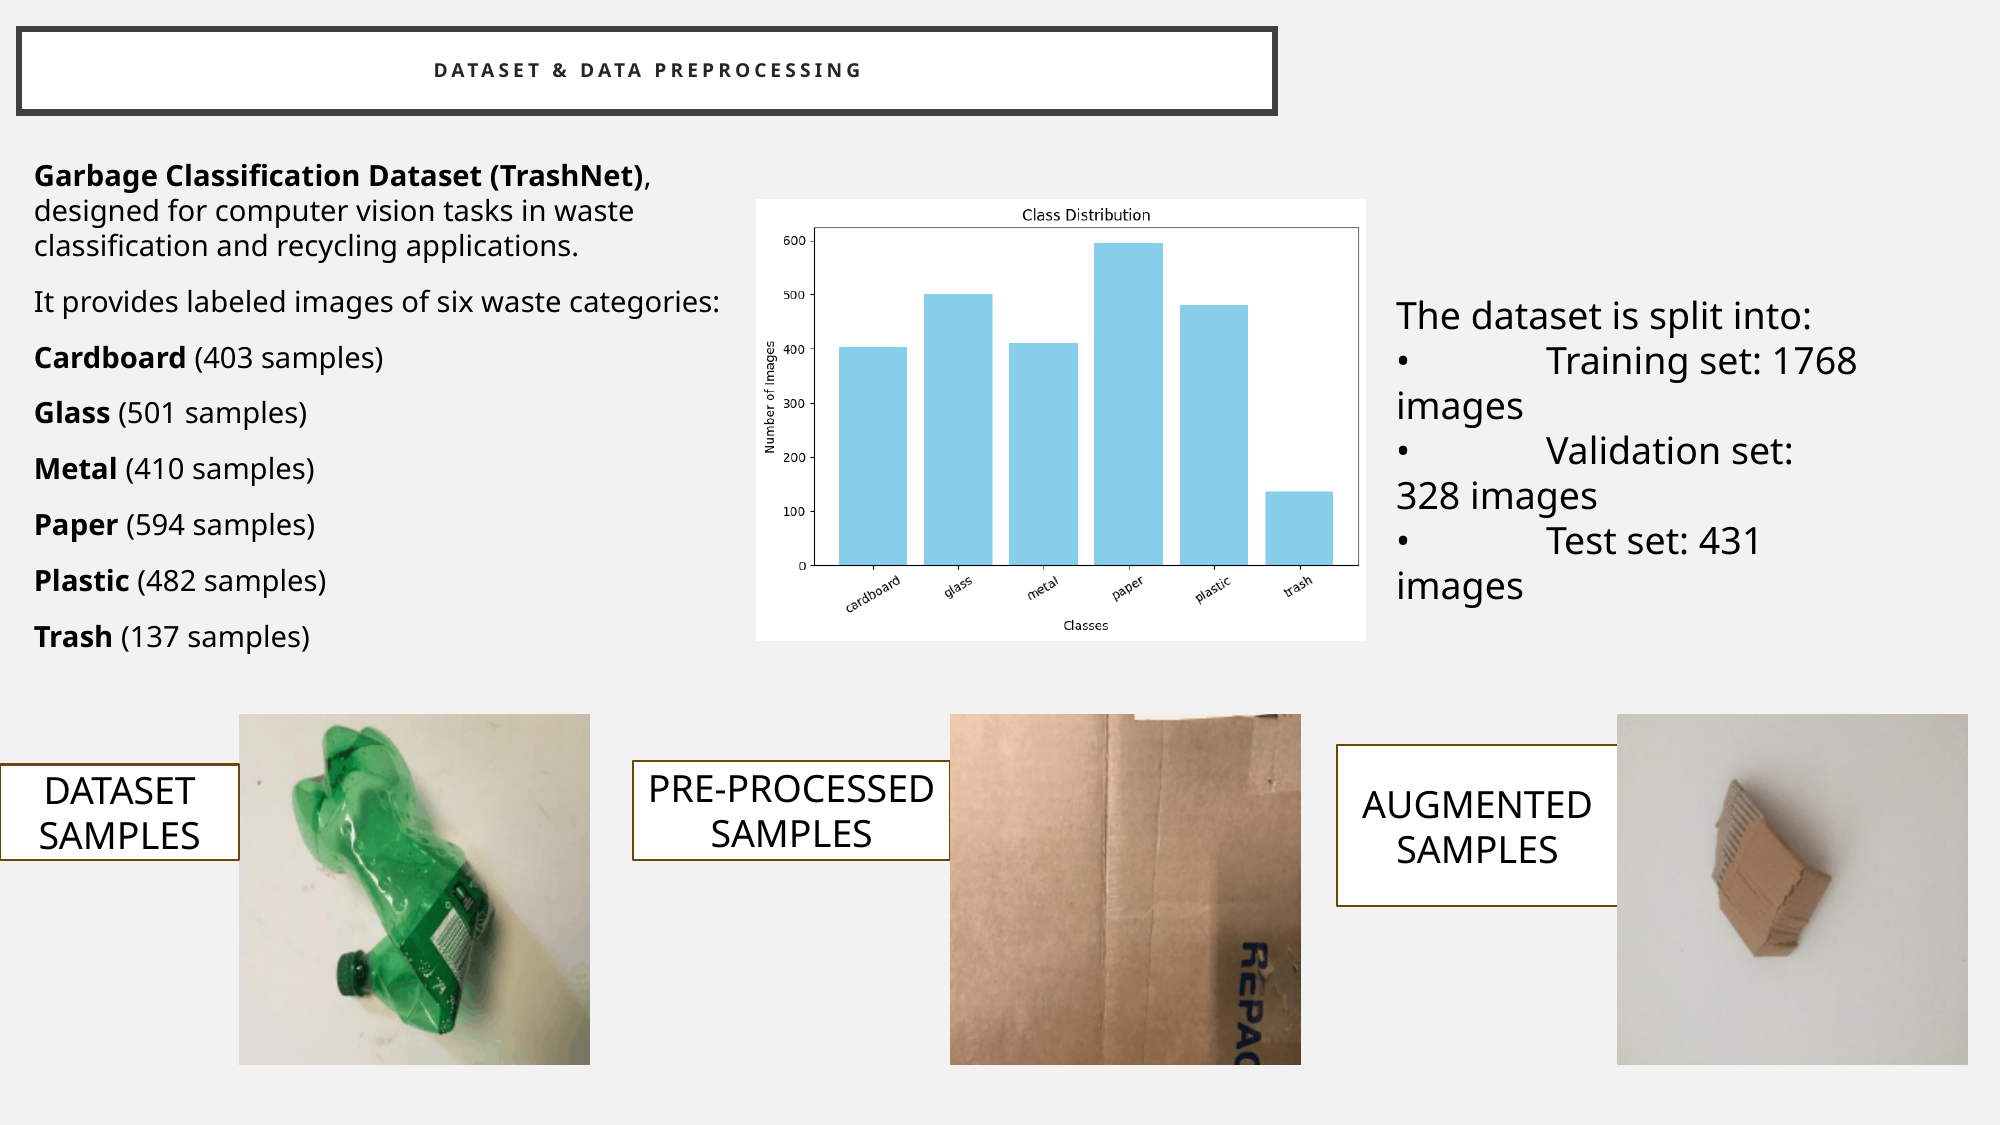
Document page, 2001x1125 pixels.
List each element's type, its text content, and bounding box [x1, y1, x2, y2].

picture [756, 199, 1366, 642]
text_box PRE-PROCESSED SAMPLES [632, 760, 950, 861]
title Dataset & Data Preprocessing [16, 26, 1278, 116]
picture [950, 714, 1301, 1065]
subtitle Garbage Classification Dataset (TrashNet), designed for computer vision tasks in waste classification and recycling applications. It provides labeled images of six waste categories: Cardboard (403 samples) Glass (501 samples) Metal (410 samples) Paper (594 samples) Plastic (482 samples) Trash (137 samples) [18, 149, 777, 660]
picture [239, 714, 590, 1065]
text_box The dataset is split into: • Training set: 1768 images • Validation set: 328 images • Test set: 431 images [1381, 284, 1882, 614]
picture [1617, 714, 1968, 1065]
text_box DATASET SAMPLES [0, 763, 239, 861]
text_box AUGMENTED SAMPLES [1336, 744, 1617, 907]
